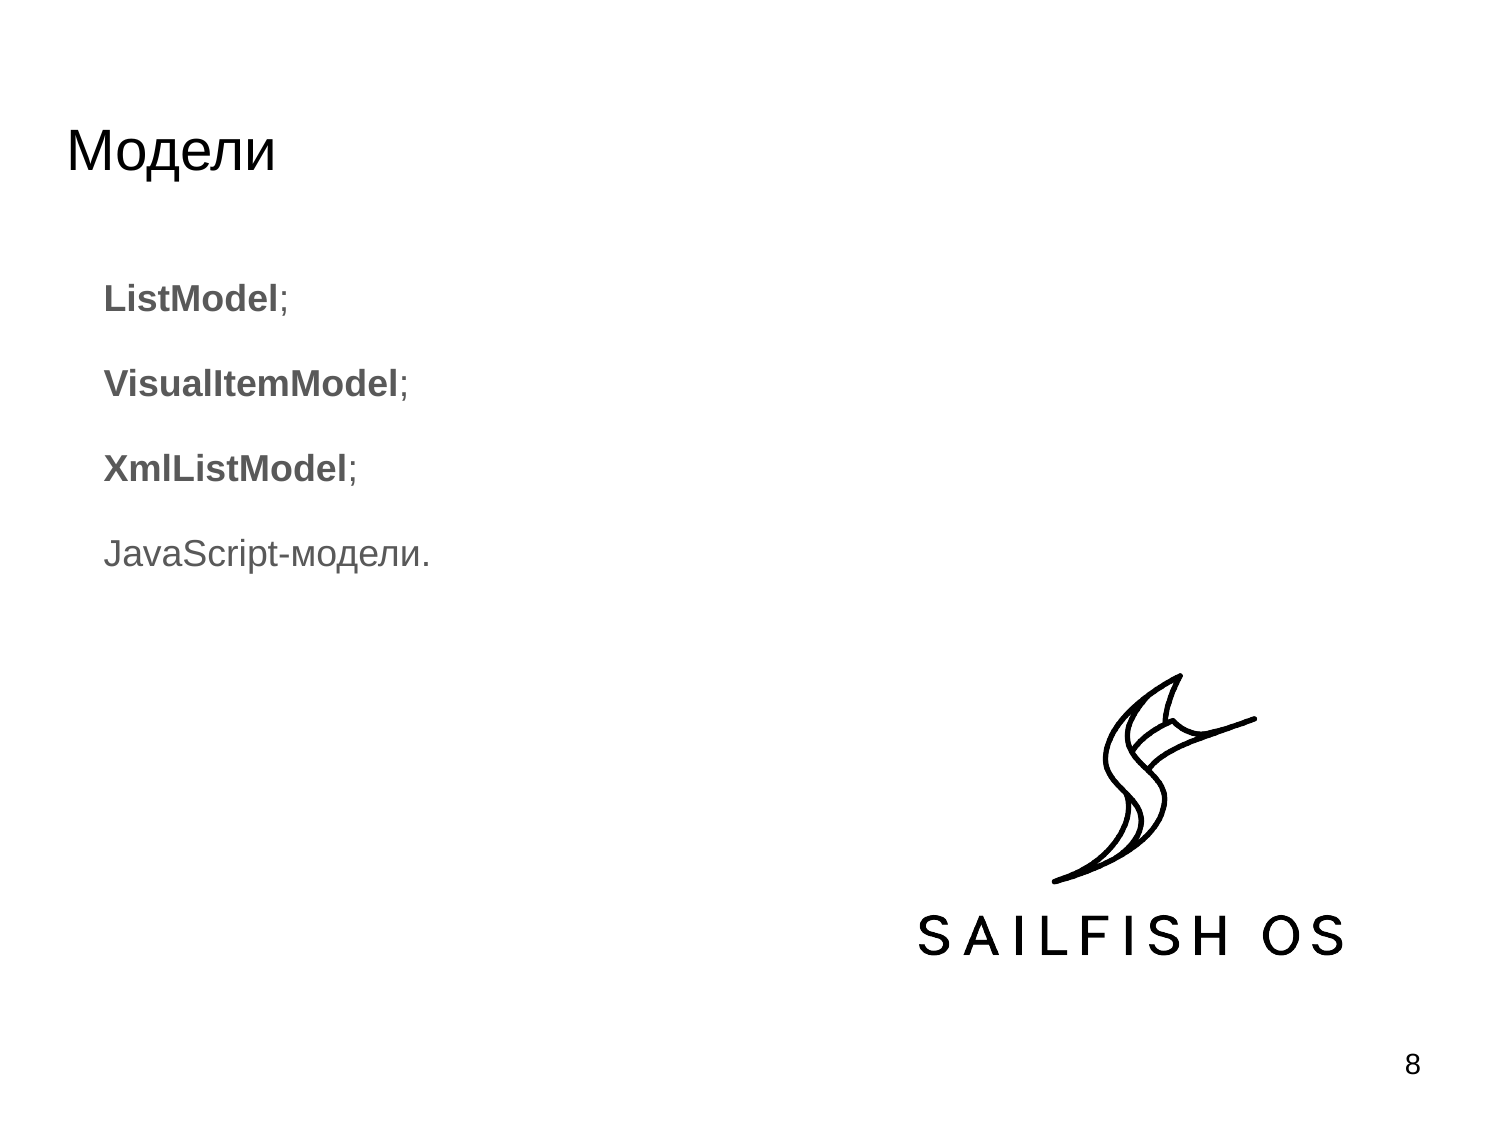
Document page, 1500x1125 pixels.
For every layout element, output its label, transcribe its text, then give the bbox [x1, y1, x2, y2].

title Модели [51, 97, 1449, 223]
slide_number 8 [1389, 1019, 1480, 1106]
picture [870, 630, 1391, 1021]
list ListModel; VisualItemModel; XmlListModel; JavaScript-модели. [51, 252, 598, 1000]
